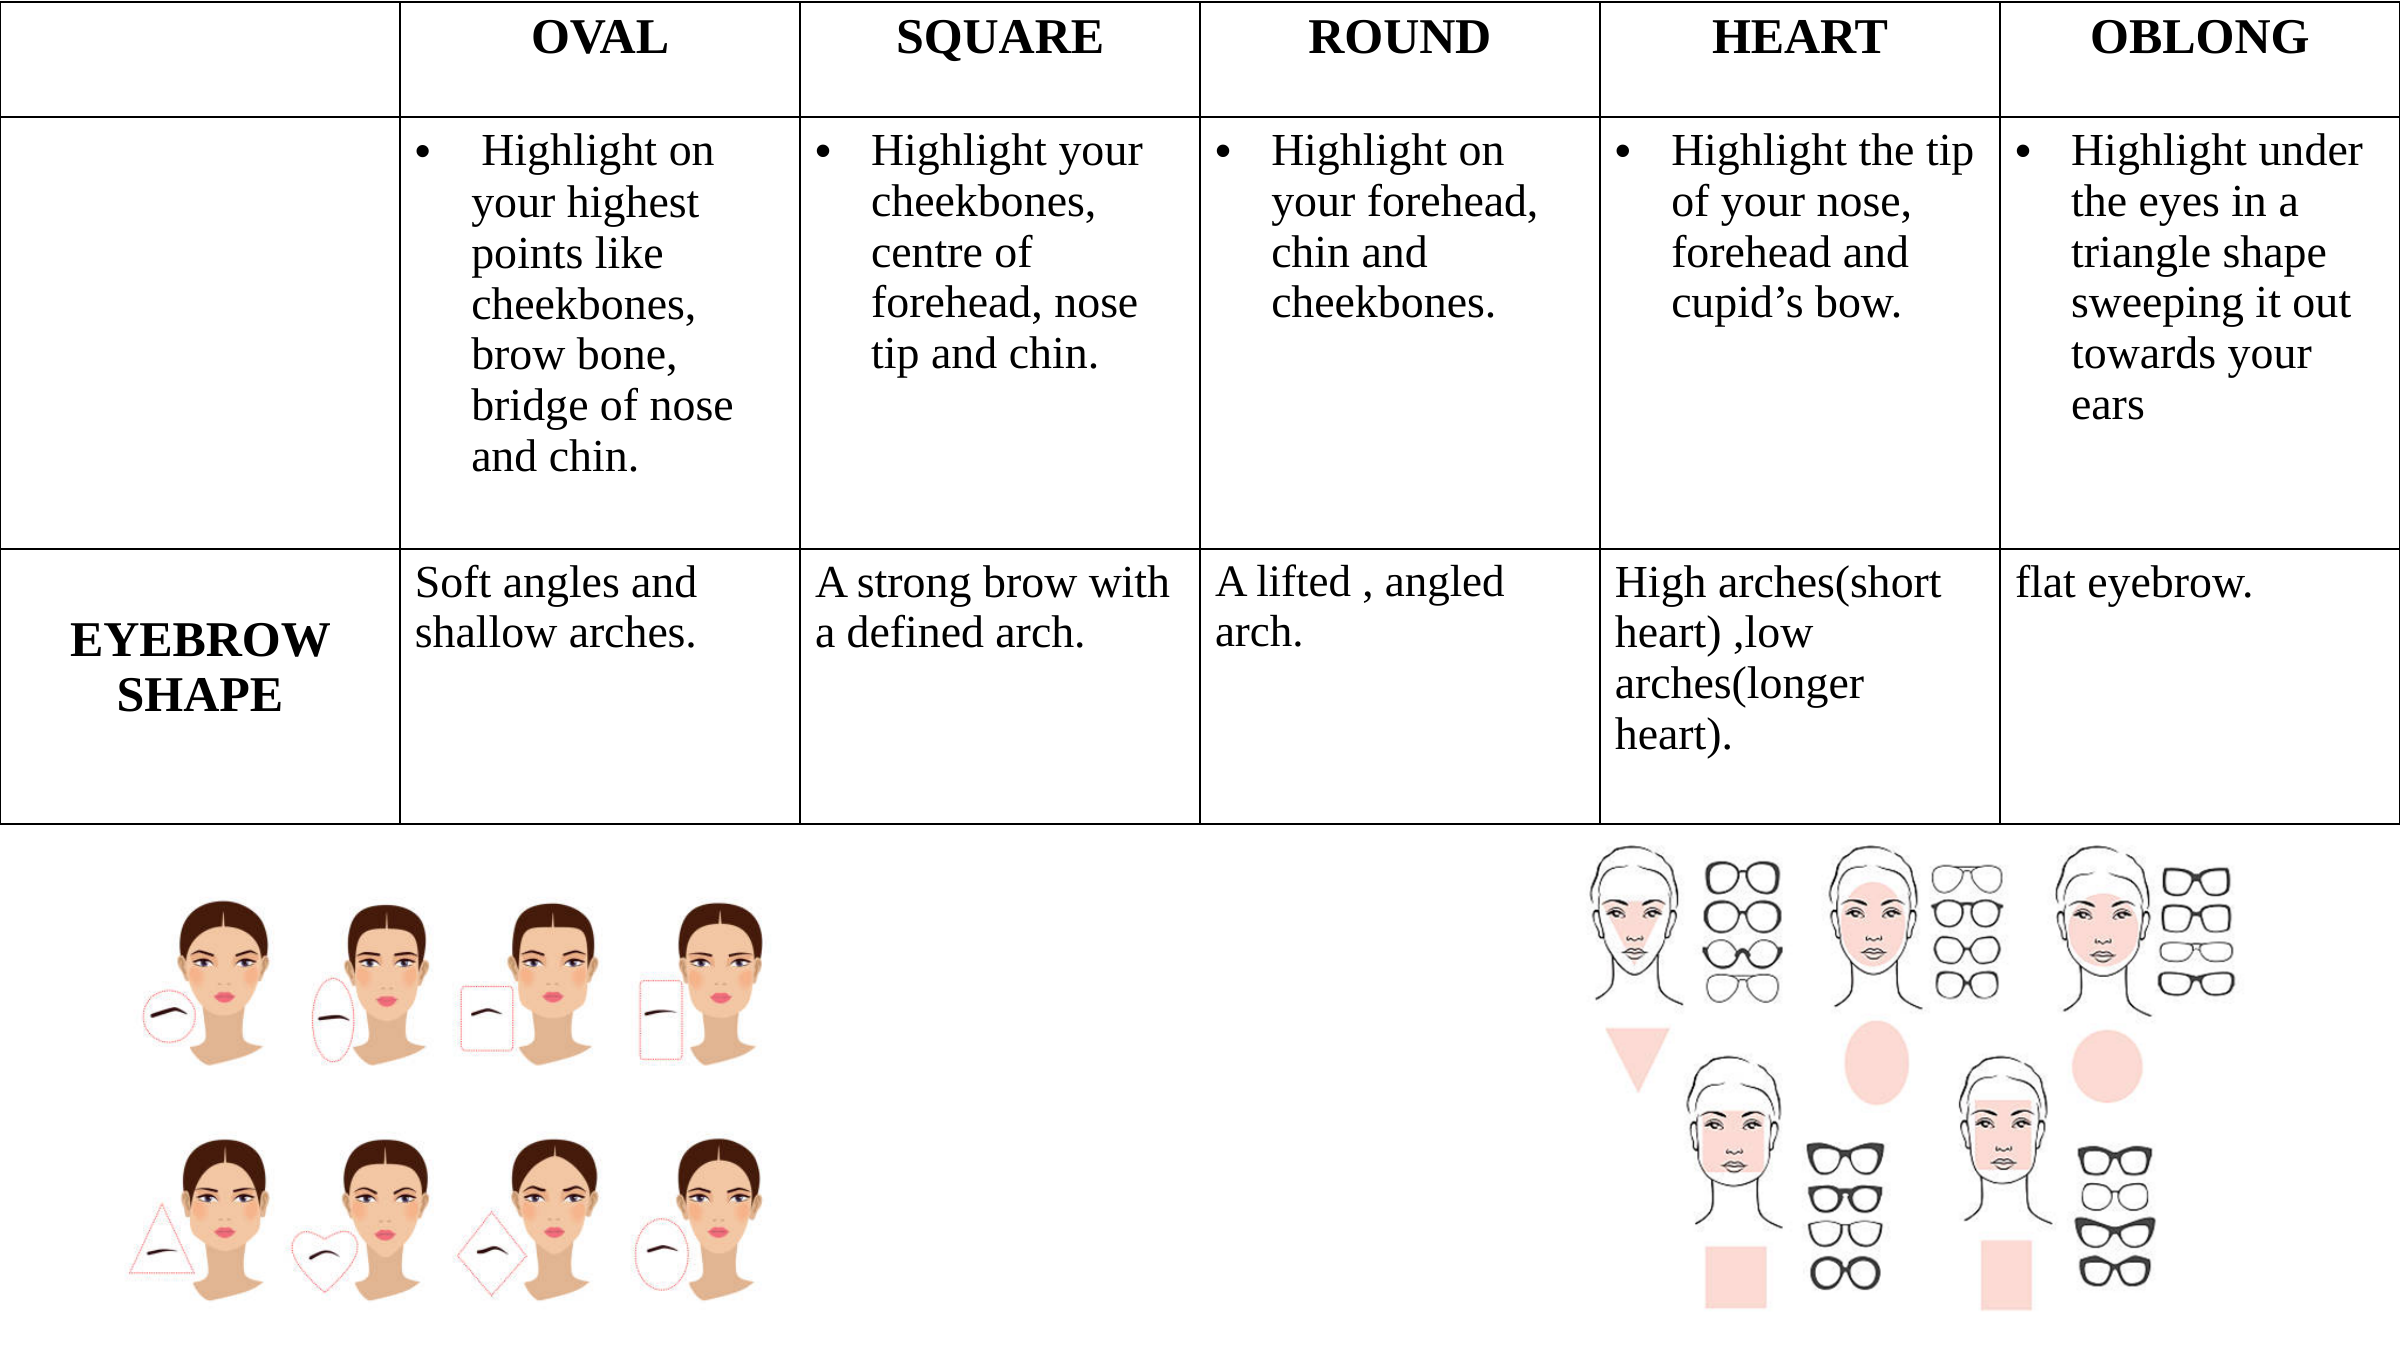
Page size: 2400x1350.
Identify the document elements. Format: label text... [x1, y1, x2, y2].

table_header OVAL [401, 3, 799, 116]
table_header ROUND [1201, 3, 1599, 116]
table_header HEART [1601, 3, 1999, 116]
table_header OBLONG [2001, 3, 2399, 116]
table_cell flat eyebrow. [2001, 550, 2399, 823]
table_cell Soft angles and shallow arches. [401, 550, 799, 823]
table_header SQUARE [801, 3, 1199, 116]
table_cell High arches(short heart) ,low arches(longer heart). [1601, 550, 1999, 823]
table_cell Highlight on your forehead, chin and cheekbones. [1201, 118, 1599, 548]
picture [87, 850, 804, 1350]
table_cell [1, 118, 399, 548]
picture [1537, 841, 2288, 1319]
table_cell A strong brow with a defined arch. [801, 550, 1199, 823]
table_cell Highlight the tip of your nose, forehead and cupid’s bow. [1601, 118, 1999, 548]
table_cell EYEBROW SHAPE [1, 550, 399, 823]
table_cell A lifted , angled arch. [1201, 550, 1599, 823]
table_header [1, 3, 399, 116]
table_cell Highlight on your highest points like cheekbones, brow bone, bridge of nose and chin. [401, 118, 799, 548]
table_cell Highlight your cheekbones, centre of forehead, nose tip and chin. [801, 118, 1199, 548]
table_cell Highlight under the eyes in a triangle shape sweeping it out towards your ears [2001, 118, 2399, 548]
